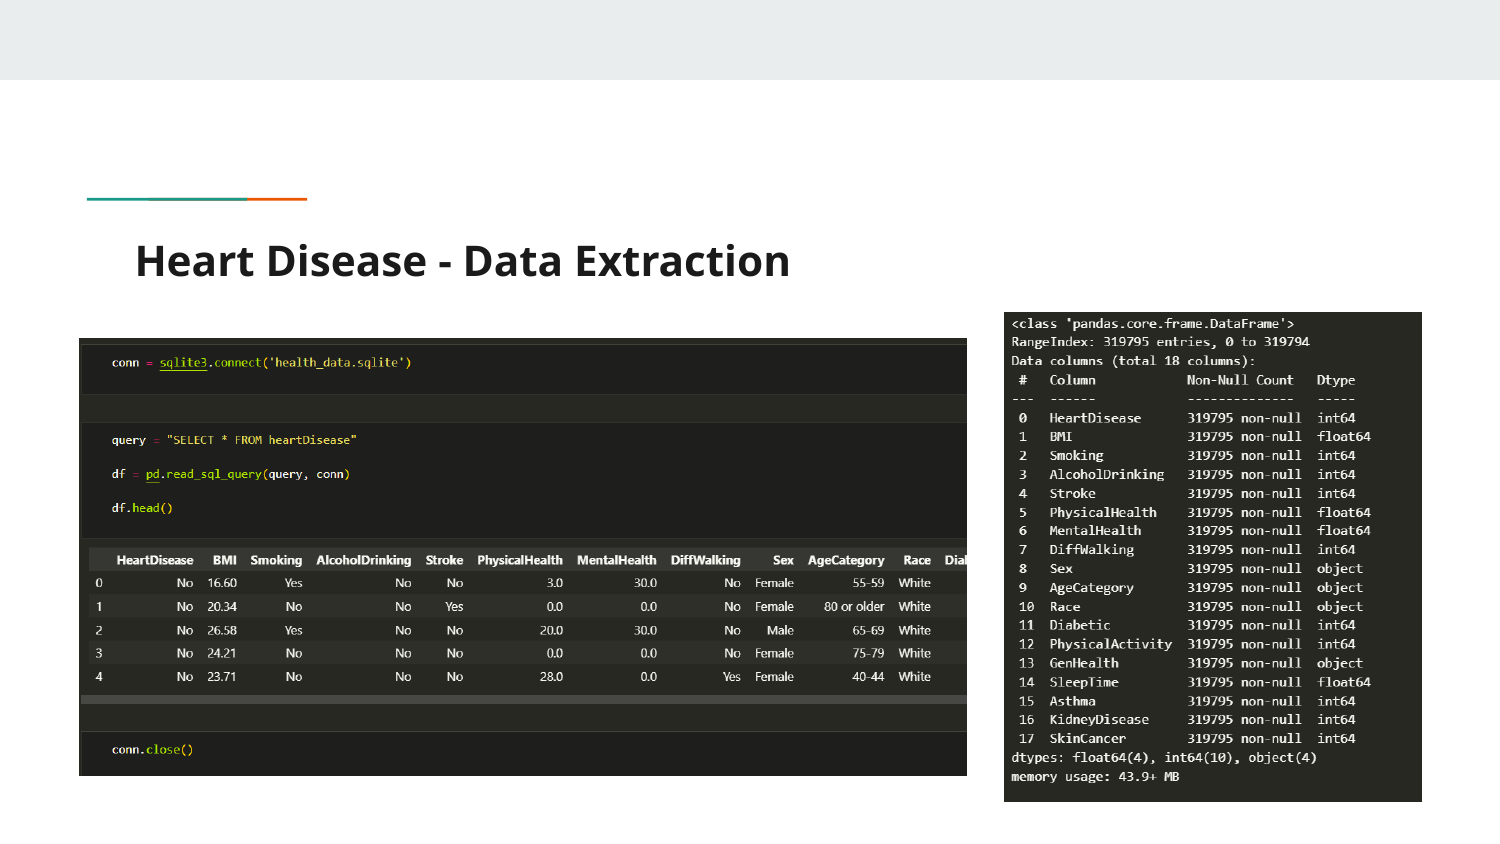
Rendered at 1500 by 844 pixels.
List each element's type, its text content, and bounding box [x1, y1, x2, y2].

picture [79, 338, 967, 776]
picture [1003, 311, 1423, 802]
title Heart Disease - Data Extraction [119, 216, 1381, 305]
